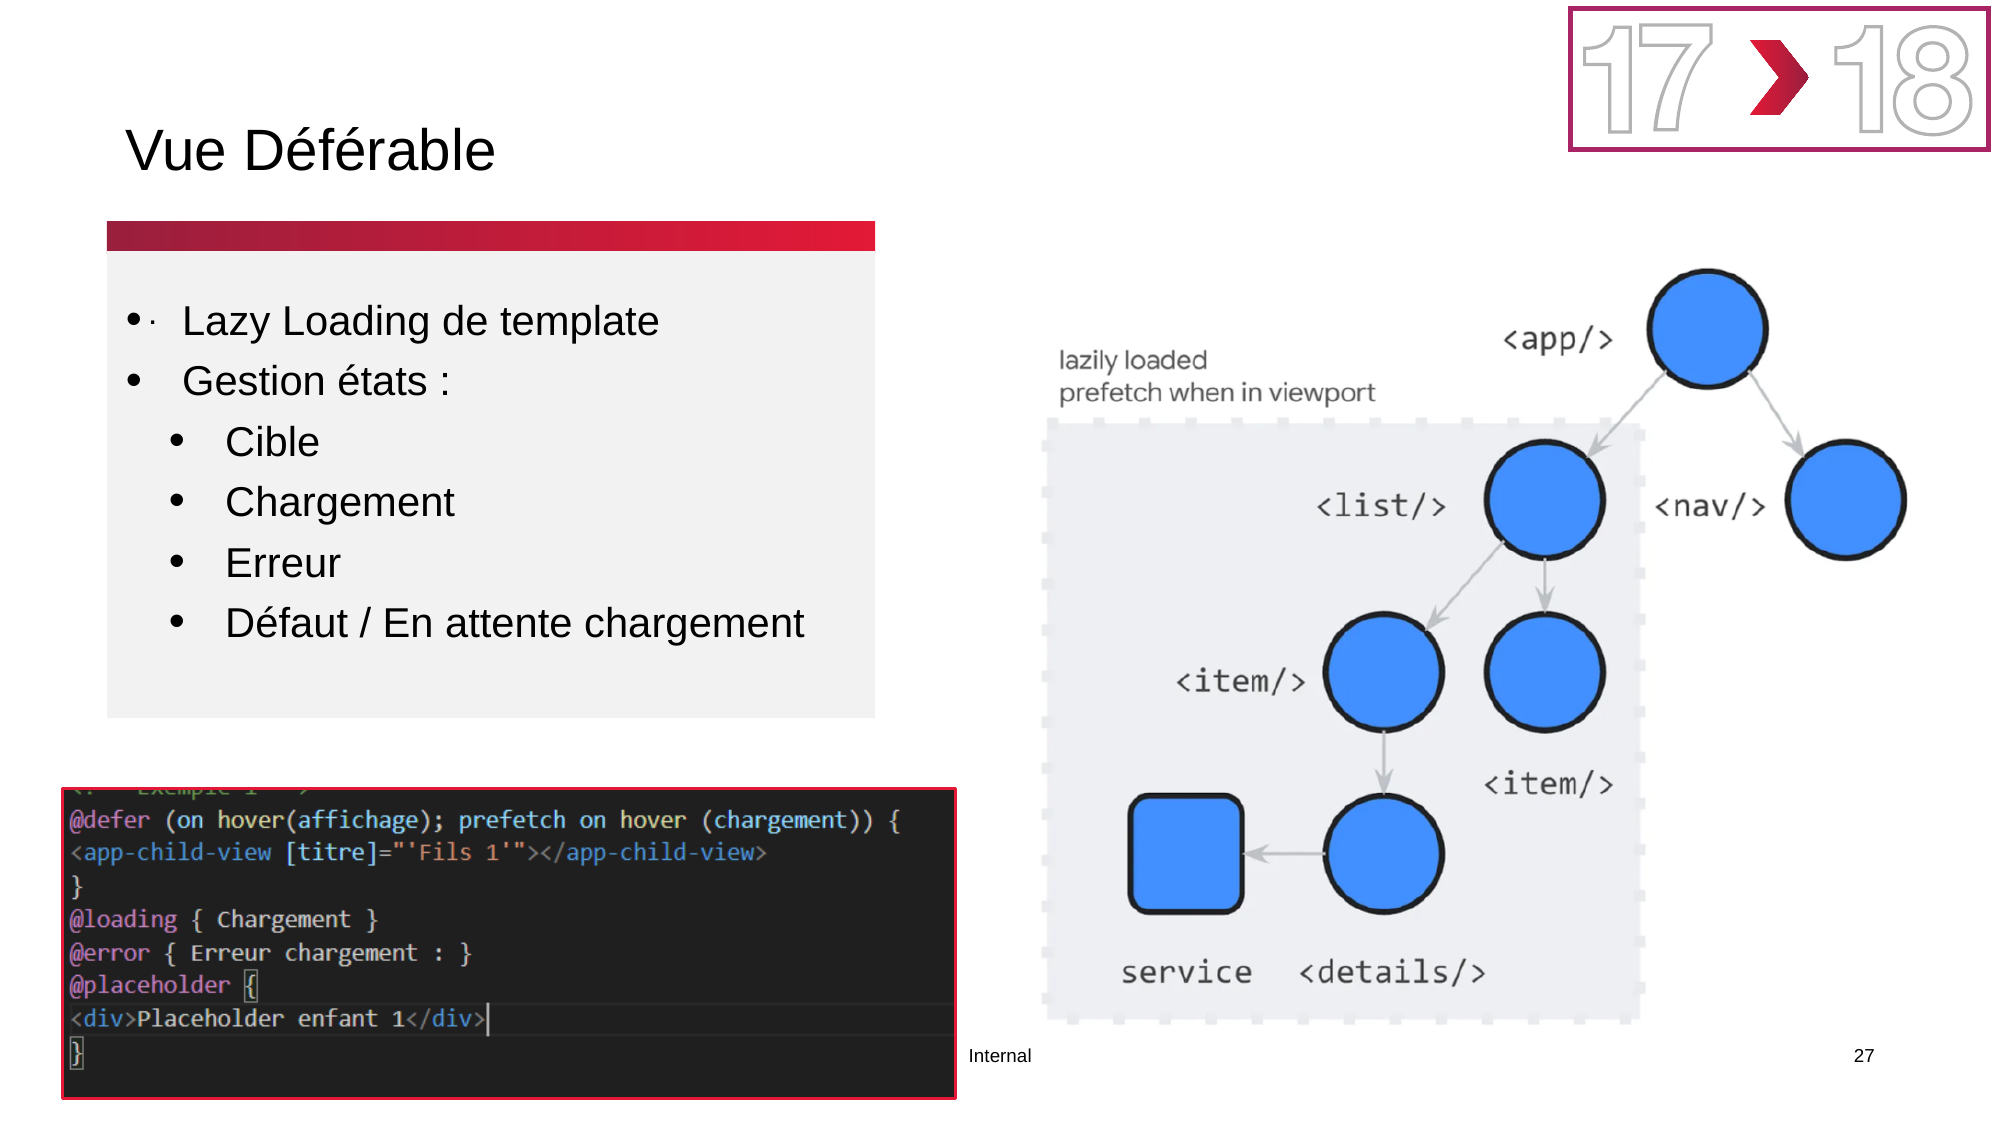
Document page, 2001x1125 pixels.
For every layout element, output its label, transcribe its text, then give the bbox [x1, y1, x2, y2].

text_box [1834, 25, 1884, 134]
table_header [107, 222, 875, 251]
text_box [1583, 25, 1632, 134]
text_box [1639, 23, 1713, 132]
table_cell . [107, 256, 875, 718]
list Lazy Loading de template Gestion états : Cible Chargement Erreur Défaut / En attente chargement [125, 293, 875, 682]
picture [63, 789, 955, 1098]
picture [999, 250, 2000, 1048]
text_box [1747, 37, 1811, 118]
text_box [1570, 8, 1989, 150]
text_box [1892, 25, 1973, 137]
title Vue Déférable [125, 111, 876, 200]
